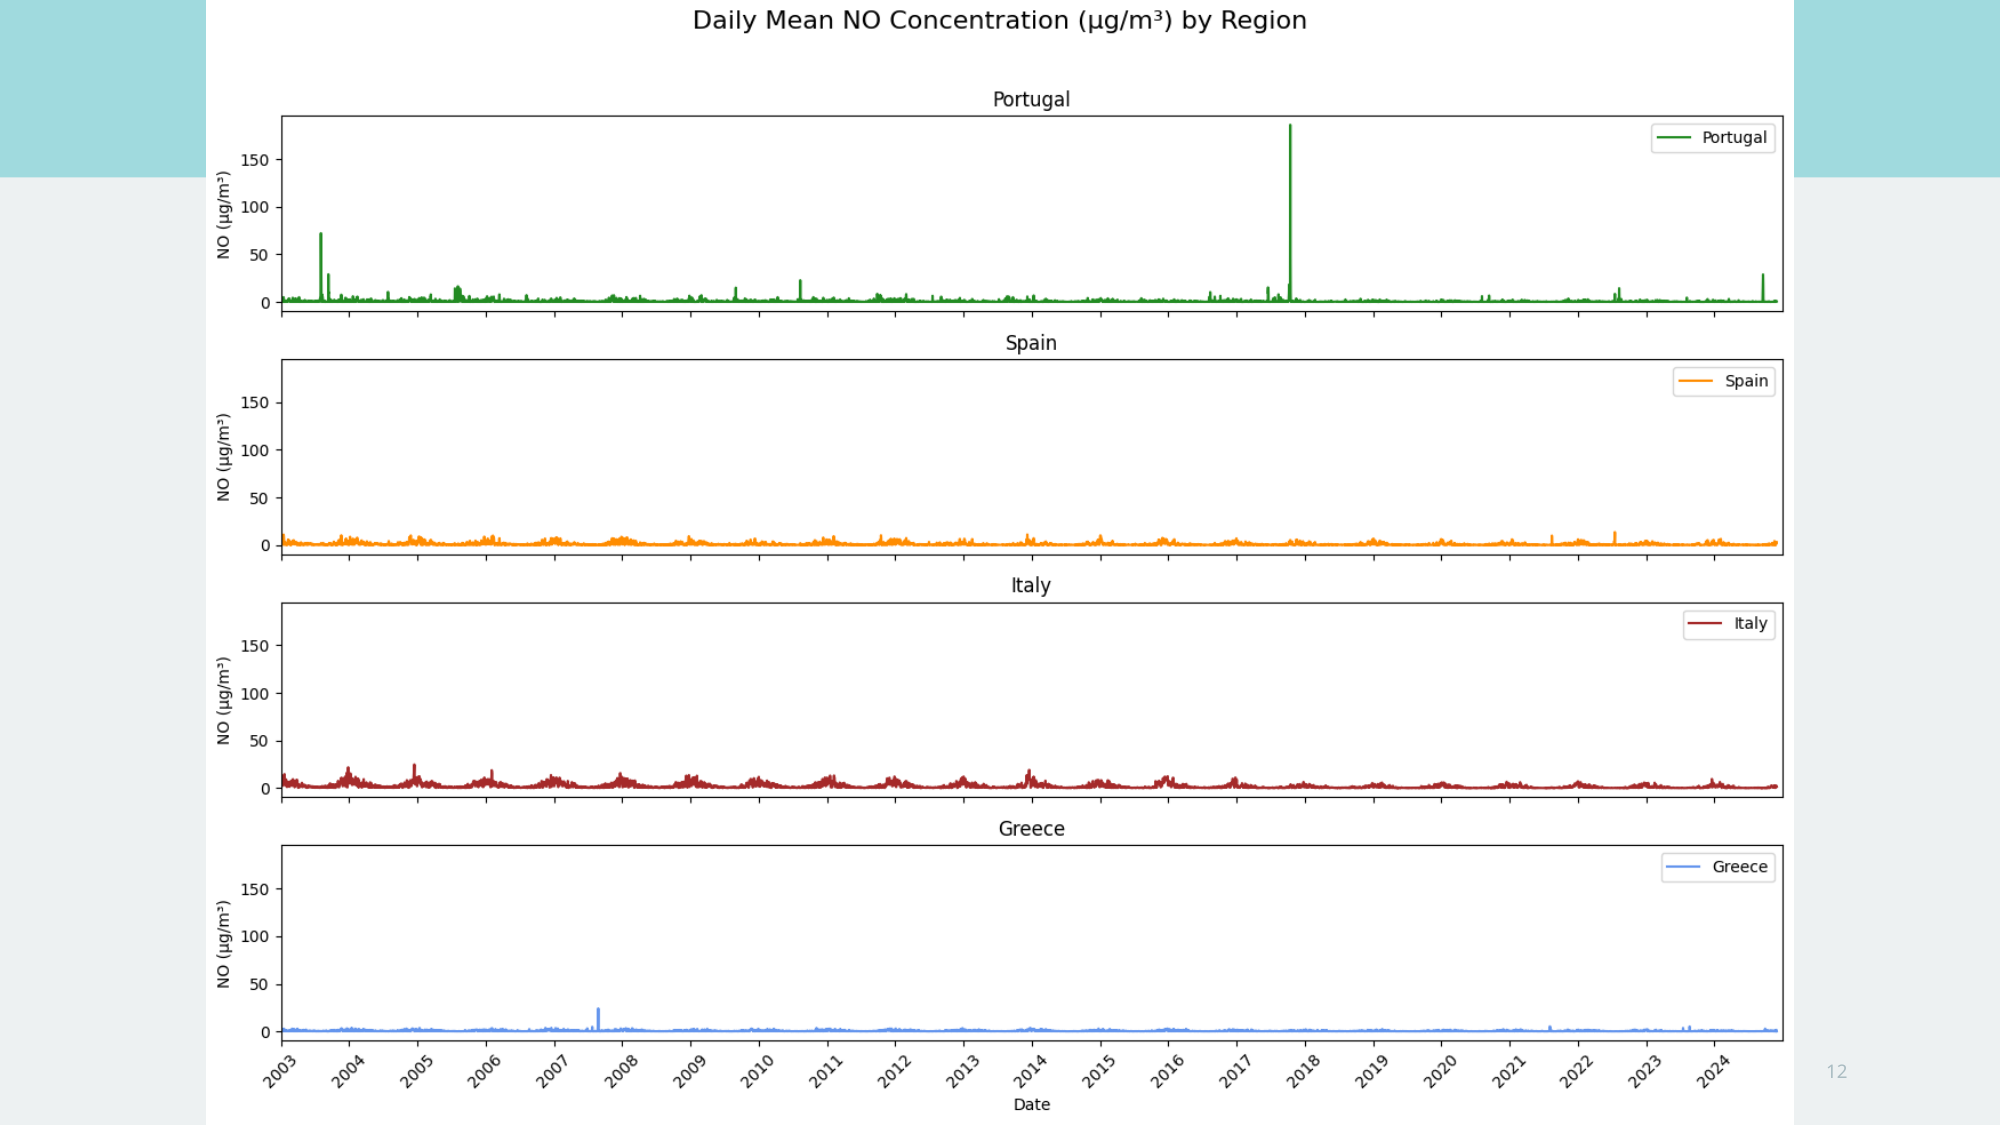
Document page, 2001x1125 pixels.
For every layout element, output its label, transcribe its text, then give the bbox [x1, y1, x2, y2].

slide_number 12 [1794, 1042, 1863, 1103]
picture [206, 0, 1794, 1125]
